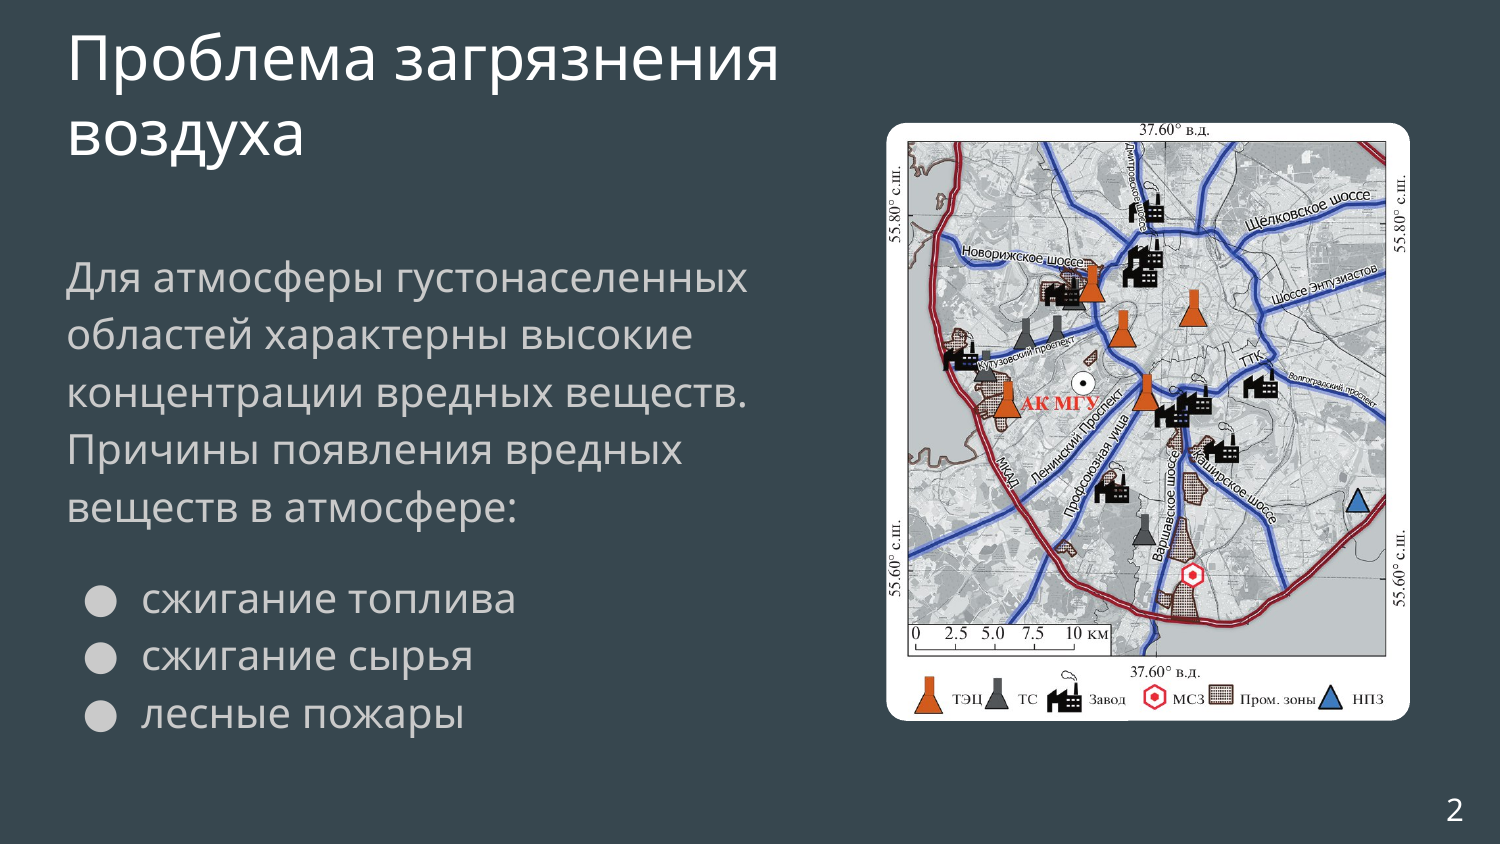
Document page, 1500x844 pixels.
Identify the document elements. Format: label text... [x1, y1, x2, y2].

list Для атмосферы густонаселенных областей характерны высокие концентрации вредных веществ. Причины появления вредных веществ в атмосфере: сжигание топлива сжигание сырья лесные пожары [51, 227, 789, 750]
picture [886, 122, 1411, 721]
title Проблема загрязнения воздуха [51, 91, 907, 183]
slide_number ‹#› [1410, 779, 1500, 844]
